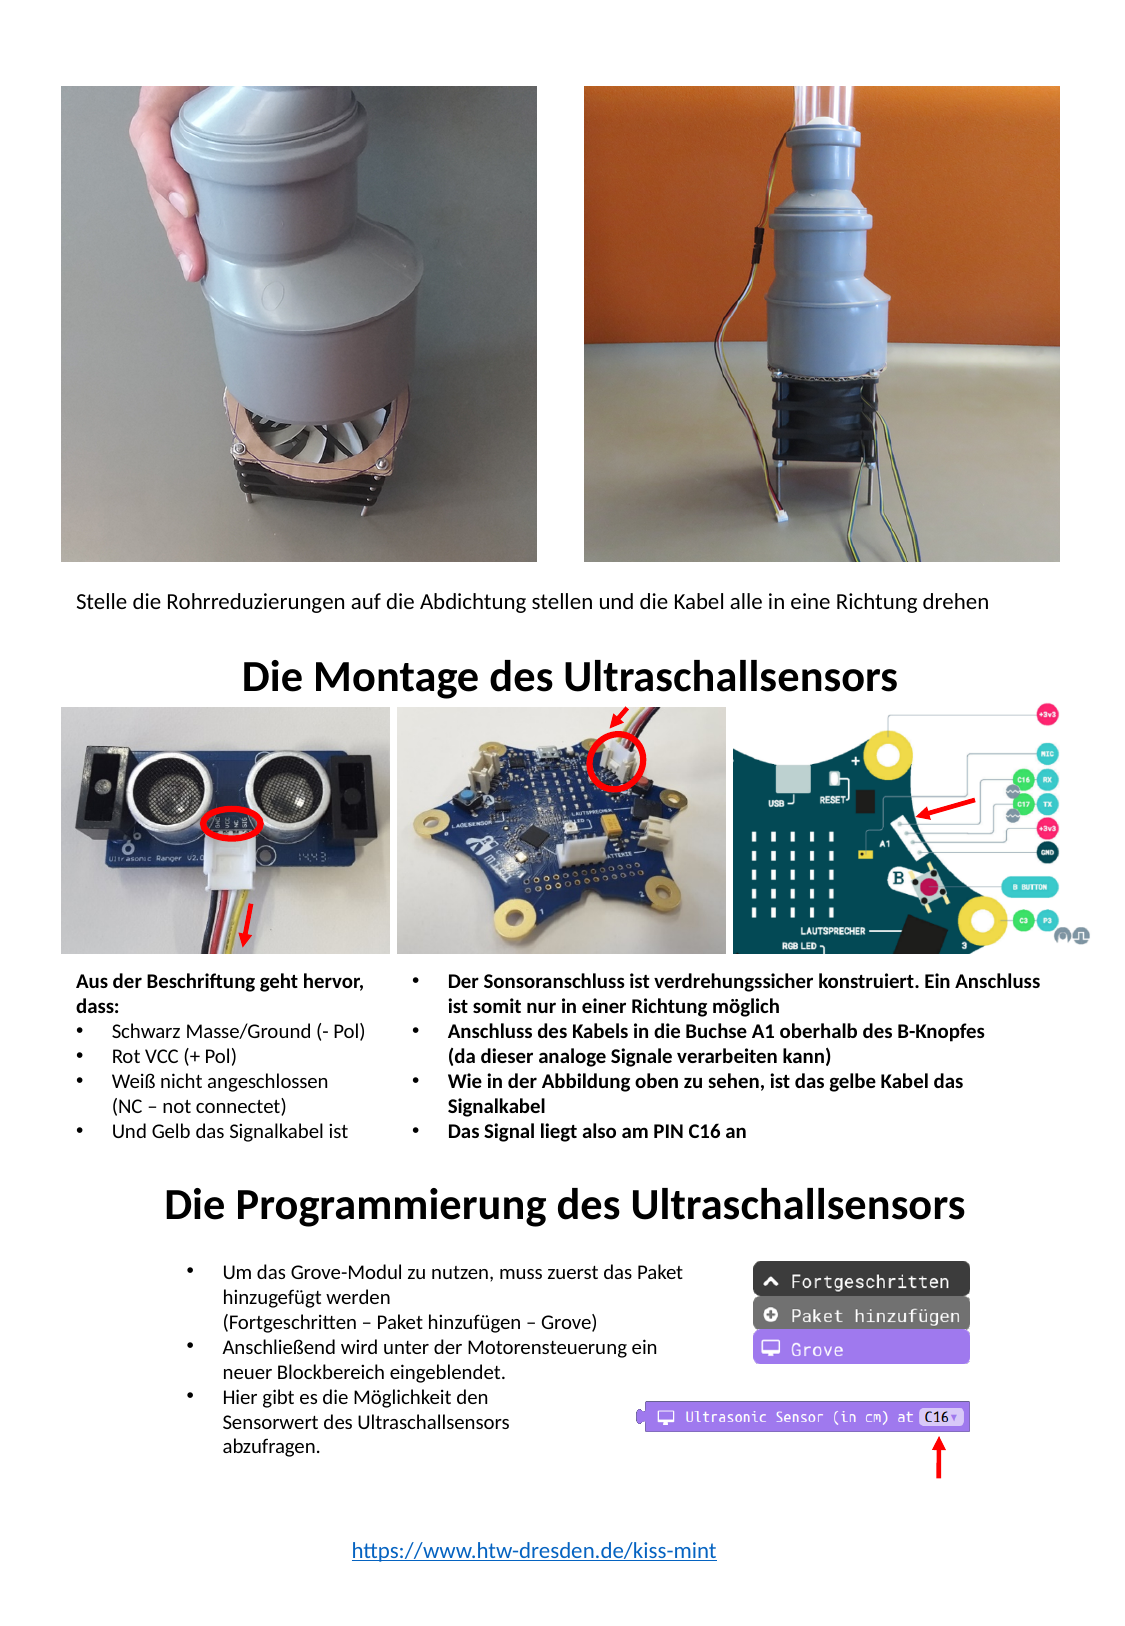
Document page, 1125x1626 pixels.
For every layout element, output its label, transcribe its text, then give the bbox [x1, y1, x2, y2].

picture [584, 86, 1060, 562]
picture [61, 86, 537, 562]
picture [753, 1261, 970, 1364]
picture [61, 707, 390, 954]
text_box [242, 903, 252, 948]
picture [636, 1401, 970, 1432]
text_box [915, 799, 975, 817]
text_box Stelle die Rohrreduzierungen auf die Abdichtung stellen und die Kabel alle in eine Richtung drehen [61, 579, 1060, 622]
text_box Die Programmierung des Ultraschallsensors [129, 1167, 1002, 1237]
text_box Um das Grove-Modul zu nutzen, muss zuerst das Paket hinzugefügt werden (Fortgeschritten – Paket hinzufügen – Grove) Anschließend wird unter der Motorensteuerung ein neuer Blockbereich eingeblendet. Hier gibt es die Möglichkeit den Sensorwert des Ultraschallsensors abzufragen. [171, 1250, 960, 1466]
text_box Die Montage des Ultraschallsensors [177, 639, 965, 708]
text_box Der Sonsoranschluss ist verdrehungssicher konstruiert. Ein Anschluss ist somit nur in einer Richtung möglich Anschluss des Kabels in die Buchse A1 oberhalb des B-Knopfes (da dieser analoge Signale verarbeiten kann) Wie in der Abbildung oben zu sehen, ist das gelbe Kabel das Signalkabel Das Signal liegt also am PIN C16 an [397, 960, 1060, 1150]
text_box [609, 707, 628, 729]
picture [397, 707, 726, 954]
picture [732, 692, 1092, 954]
text_box Aus der Beschriftung geht hervor, dass: Schwarz Masse/Ground (- Pol) Rot VCC (+ Pol) Weiß nicht angeschlossen (NC – not connectet) Und Gelb das Signalkabel ist [61, 960, 390, 1150]
